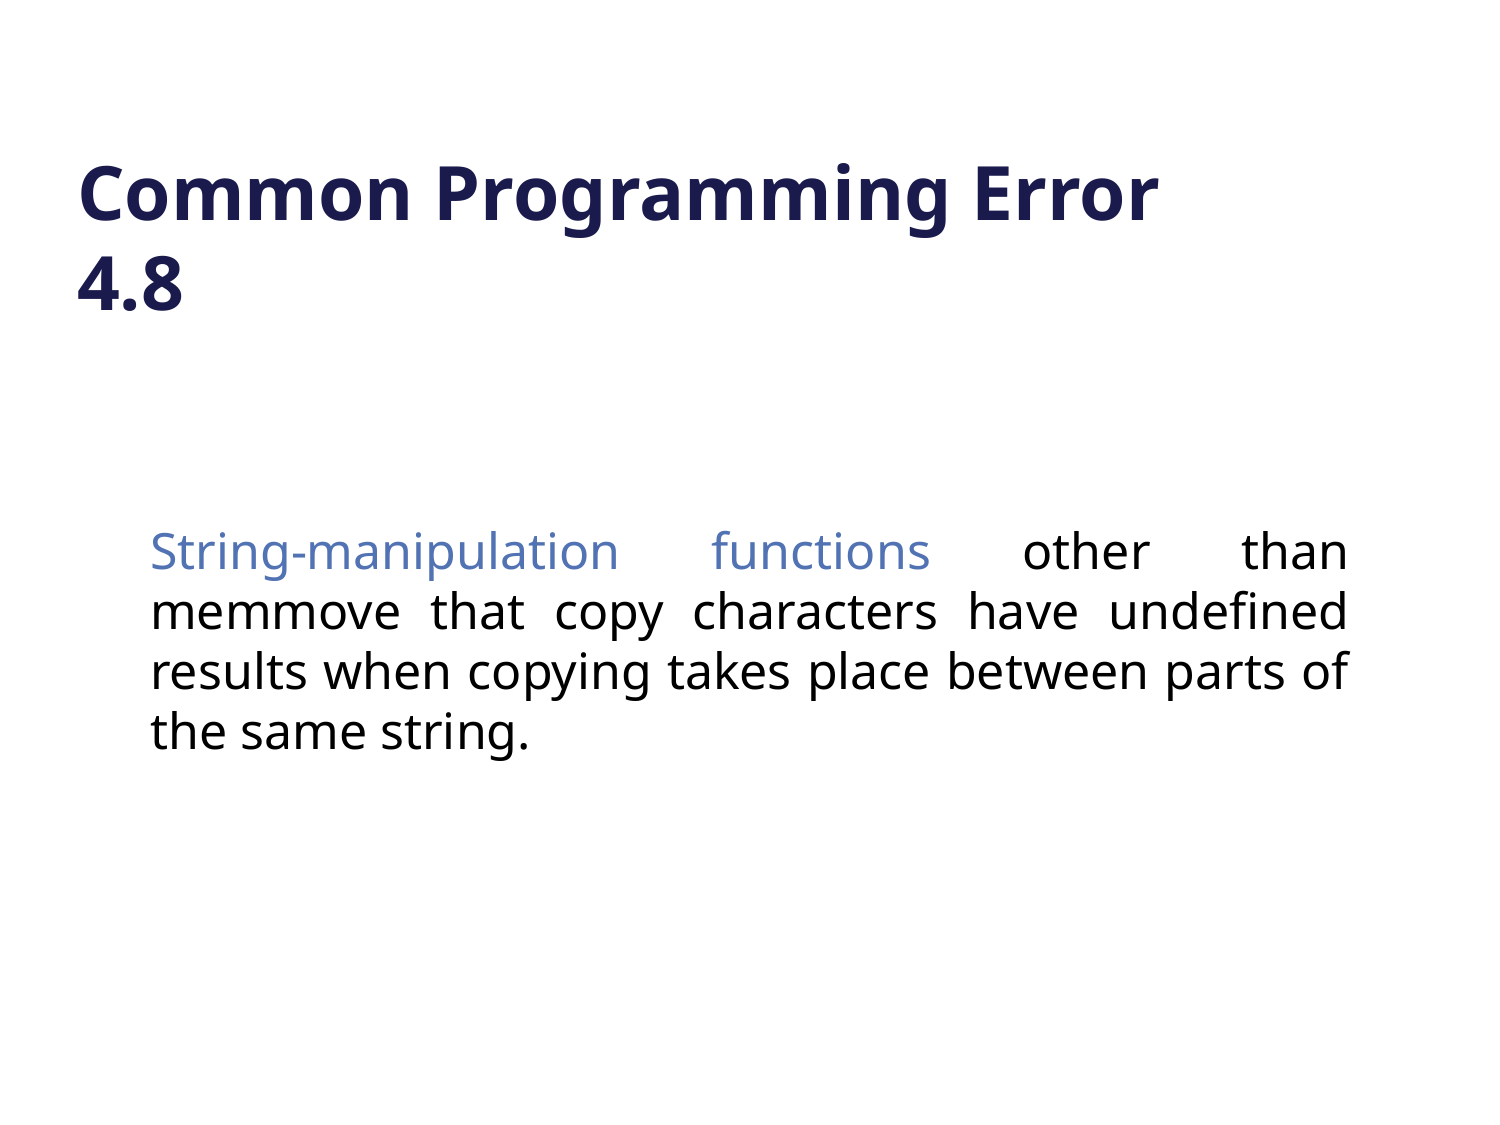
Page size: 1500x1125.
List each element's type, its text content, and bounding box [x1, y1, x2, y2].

list String-manipulation functions other than memmove that copy characters have undefined results when copying takes place between parts of the same string. [135, 512, 1365, 713]
title Common Programming Error 4.8 [62, 138, 1213, 341]
